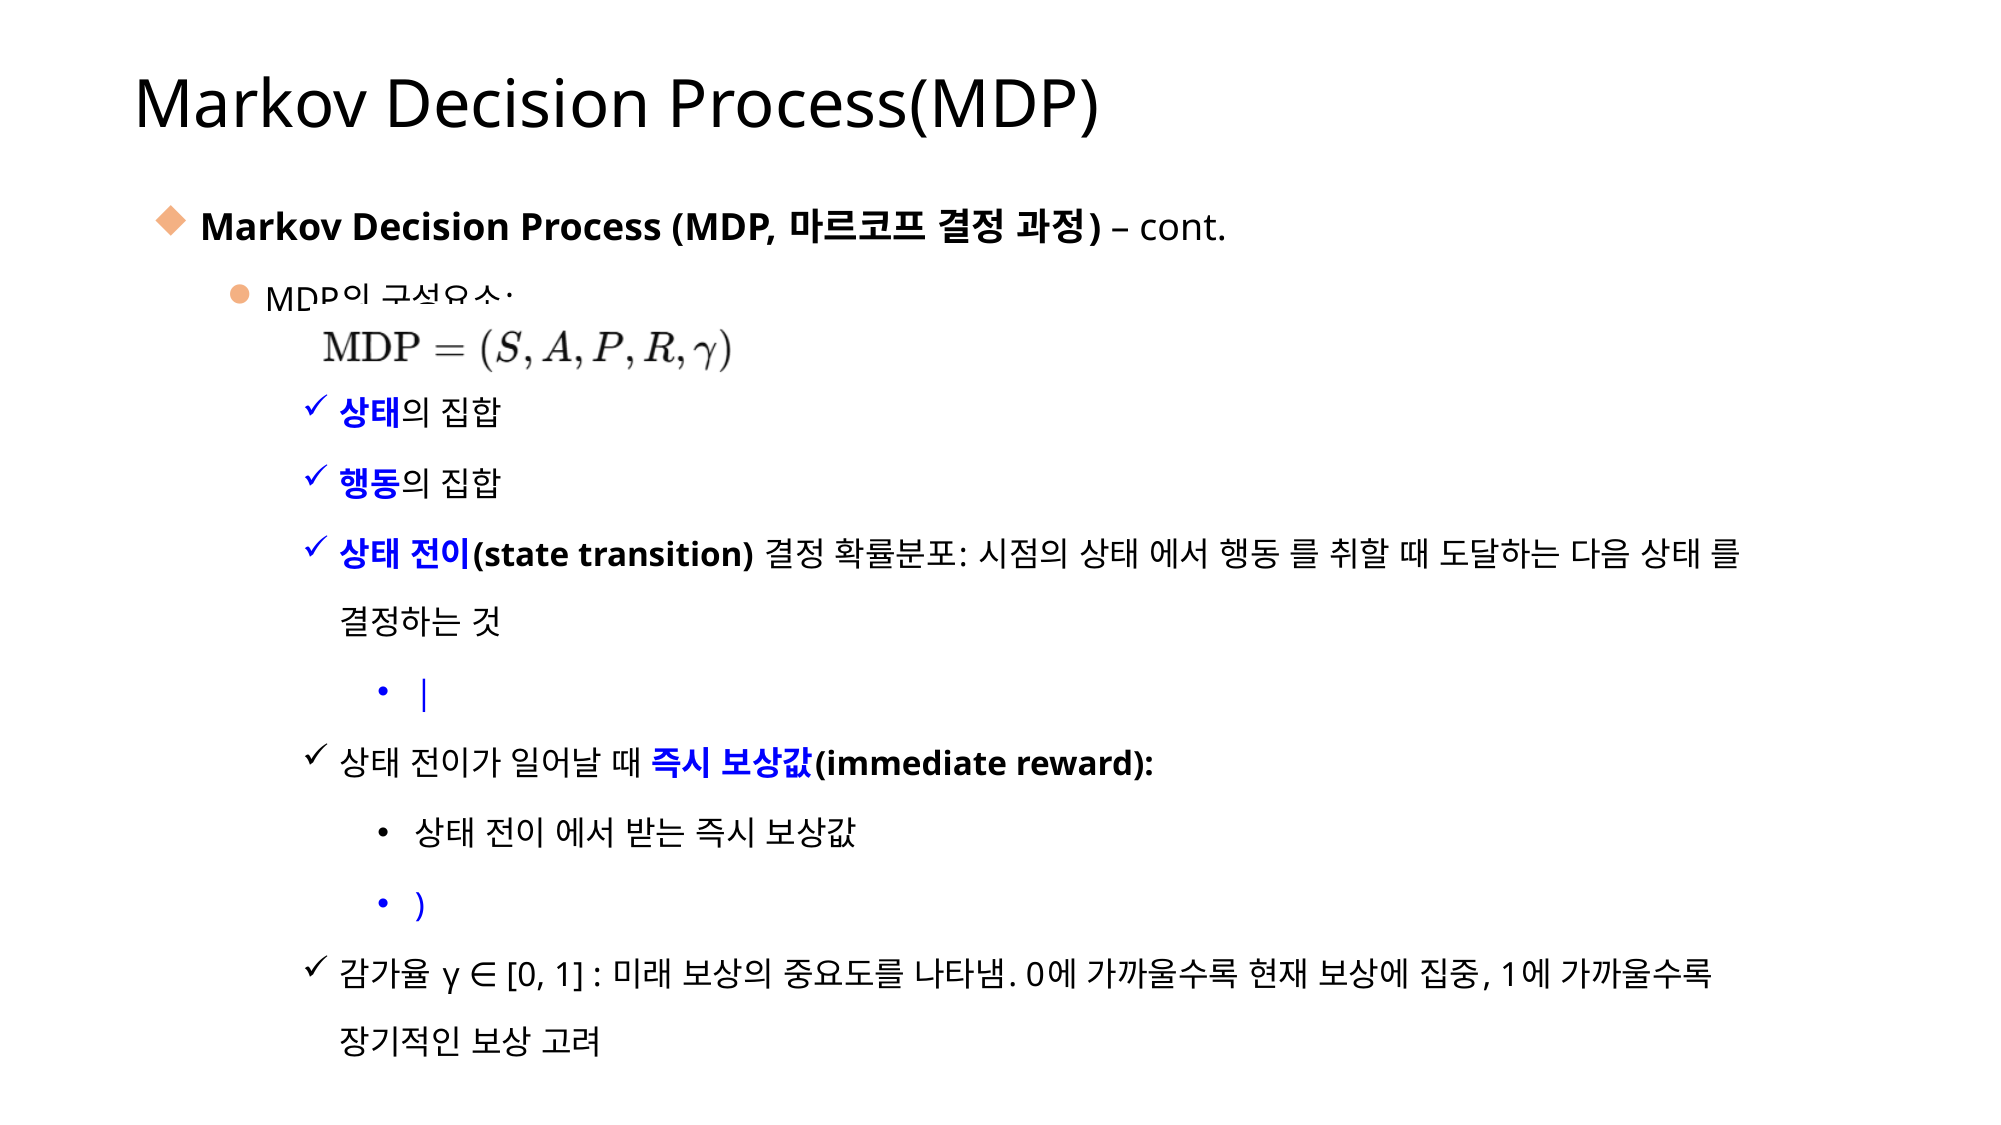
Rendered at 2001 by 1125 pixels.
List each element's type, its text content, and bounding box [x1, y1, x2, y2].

picture [310, 304, 743, 377]
text_box Markov Decision Process(MDP) [118, 54, 1449, 150]
